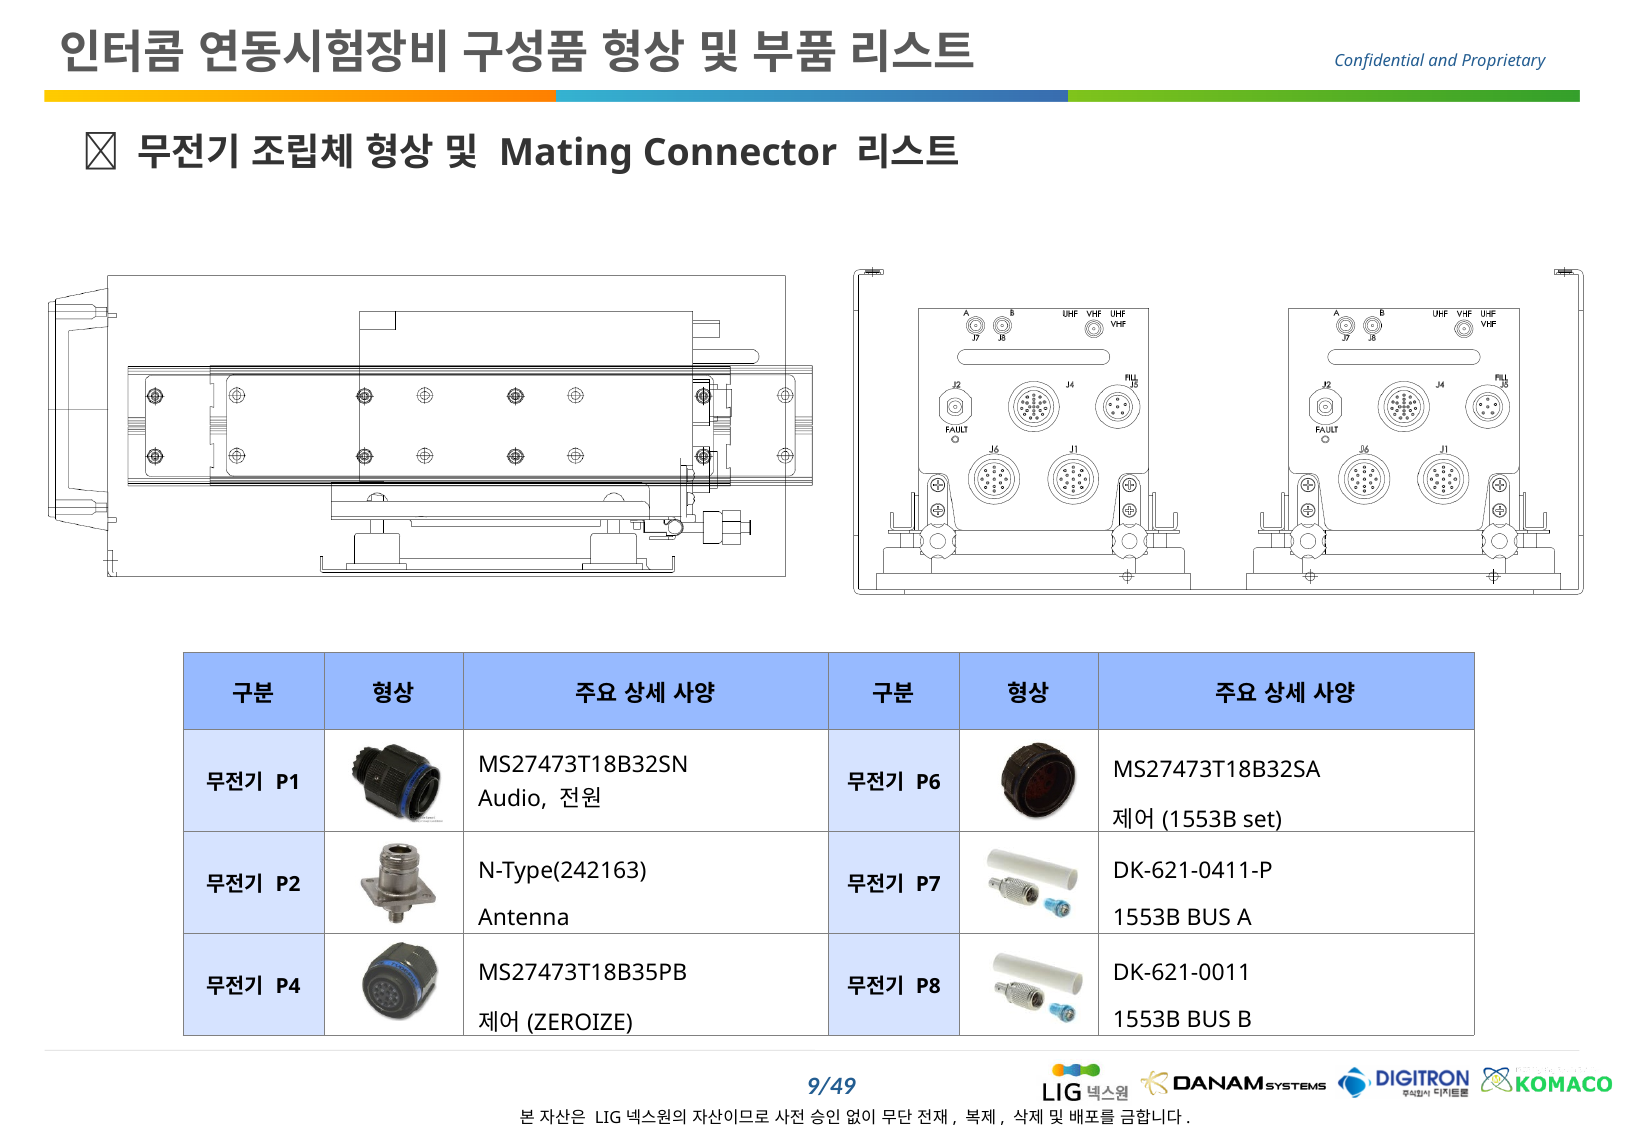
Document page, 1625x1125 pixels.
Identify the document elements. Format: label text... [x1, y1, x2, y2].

table_cell [325, 934, 463, 1035]
table_cell 무전기 P8 [829, 934, 959, 1035]
picture [997, 739, 1079, 821]
table_cell MS27473T18B32SN Audio, 전원 [464, 730, 828, 831]
table_cell MS27473T18B35PB 제어(ZEROIZE) [464, 934, 828, 1035]
picture [1036, 1059, 1470, 1106]
picture [983, 846, 1079, 919]
table_header 구분 [184, 653, 324, 729]
table_cell DK-621-0011 1553B BUS B [1099, 934, 1474, 1035]
table_cell 무전기 P4 [184, 934, 324, 1035]
table_cell 무전기 P7 [829, 832, 959, 933]
table_cell DK-621-0411-P 1553B BUS A [1099, 832, 1474, 933]
table_header 형상 [325, 653, 463, 729]
table_cell [325, 730, 463, 831]
picture [989, 951, 1085, 1024]
table_cell [960, 730, 1098, 831]
table_cell [960, 832, 1098, 933]
text_box  무전기 조립체 형상 및 Mating Connector 리스트 [56, 78, 1604, 183]
table_header 주요 상세 사양 [464, 653, 828, 729]
table_header 주요 상세 사양 [1099, 653, 1474, 729]
picture [44, 92, 56, 102]
picture [355, 840, 439, 925]
table_cell [960, 934, 1098, 1035]
picture [1477, 1065, 1620, 1094]
picture [29, 259, 1604, 609]
table_cell [325, 832, 463, 933]
table_header 구분 [829, 653, 959, 729]
picture [359, 940, 439, 1022]
picture [348, 741, 443, 823]
table_cell MS27473T18B32SA 제어(1553B set) [1099, 730, 1474, 831]
table_cell 무전기 P2 [184, 832, 324, 933]
table_cell N-Type(242163) Antenna [464, 832, 828, 933]
table_cell 무전기 P6 [829, 730, 959, 831]
text_box 인터콤 연동시험장비 구성품 형상 및 부품 리스트 [44, 15, 1250, 92]
table_cell 무전기 P1 [184, 730, 324, 831]
table_header 형상 [960, 653, 1098, 729]
